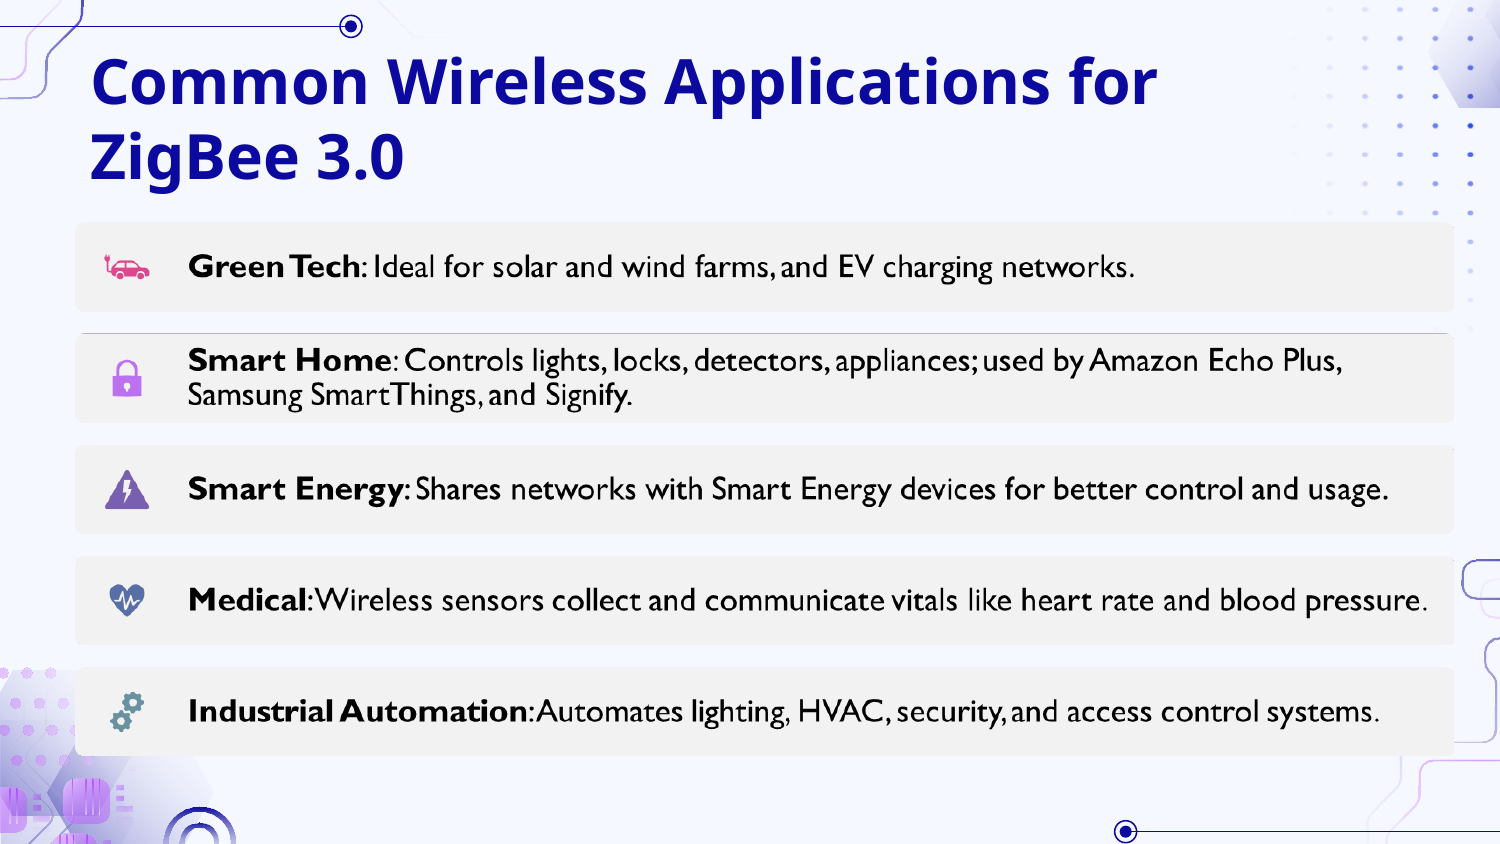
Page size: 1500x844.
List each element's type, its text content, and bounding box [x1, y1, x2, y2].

picture [74, 0, 1500, 756]
title Common Wireless Applications for ZigBee 3.0 [75, 27, 1339, 121]
